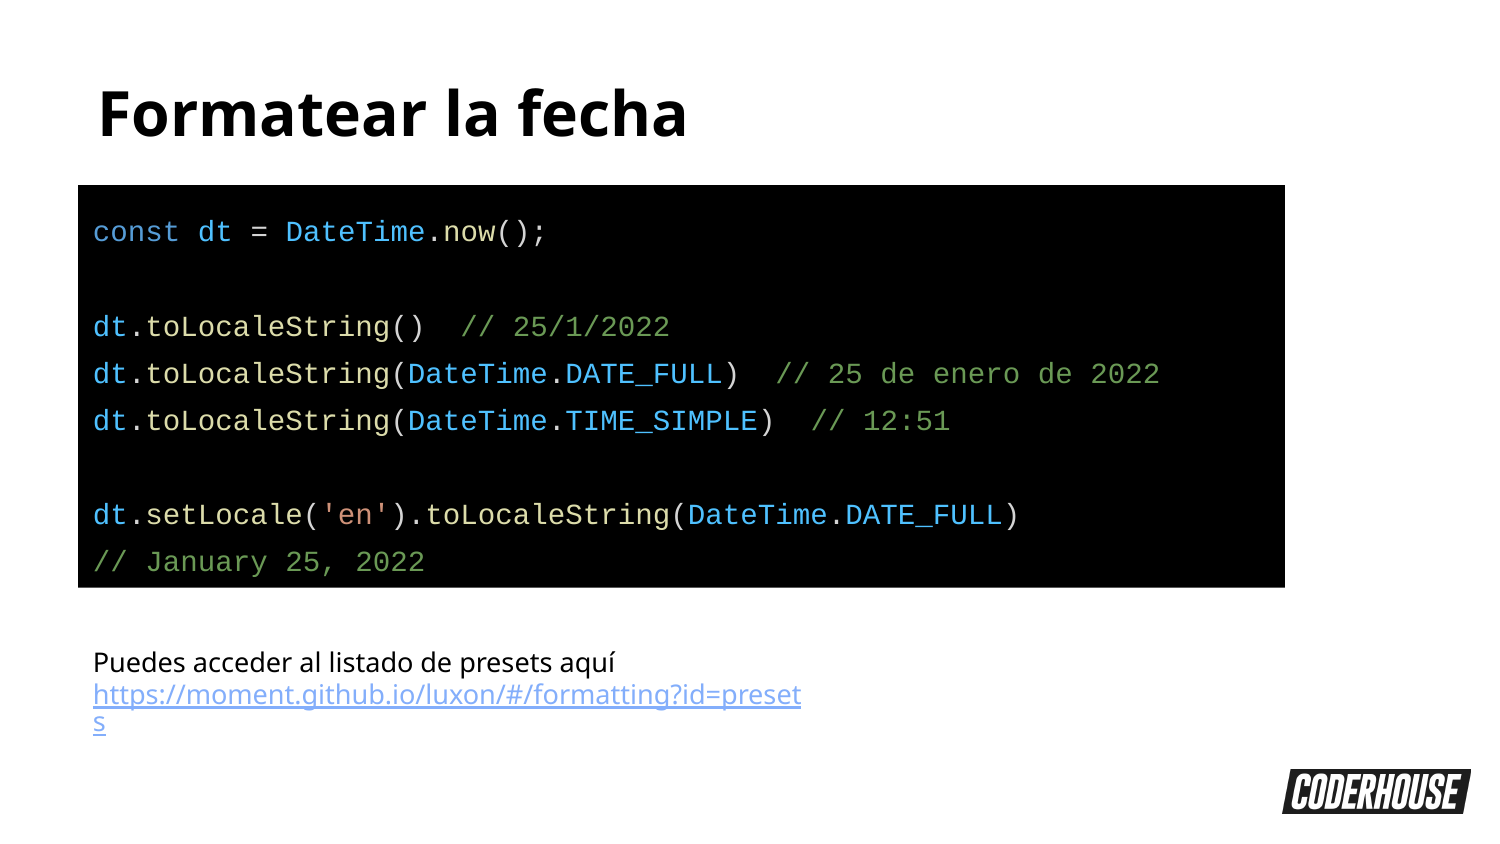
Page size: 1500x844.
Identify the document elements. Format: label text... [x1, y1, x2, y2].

picture [1281, 769, 1471, 814]
text_box Formatear la fecha [82, 67, 1418, 166]
text_box Puedes acceder al listado de presets aquí https://moment.github.io/luxon/#/formatting?id=presets [78, 629, 827, 730]
text_box const dt = DateTime.now(); dt.toLocaleString() // 25/1/2022 dt.toLocaleString(DateTime.DATE_FULL) // 25 de enero de 2022 dt.toLocaleString(DateTime.TIME_SIMPLE) // 12:51 dt.setLocale('en').toLocaleString(DateTime.DATE_FULL) // January 25, 2022 [78, 185, 1285, 588]
